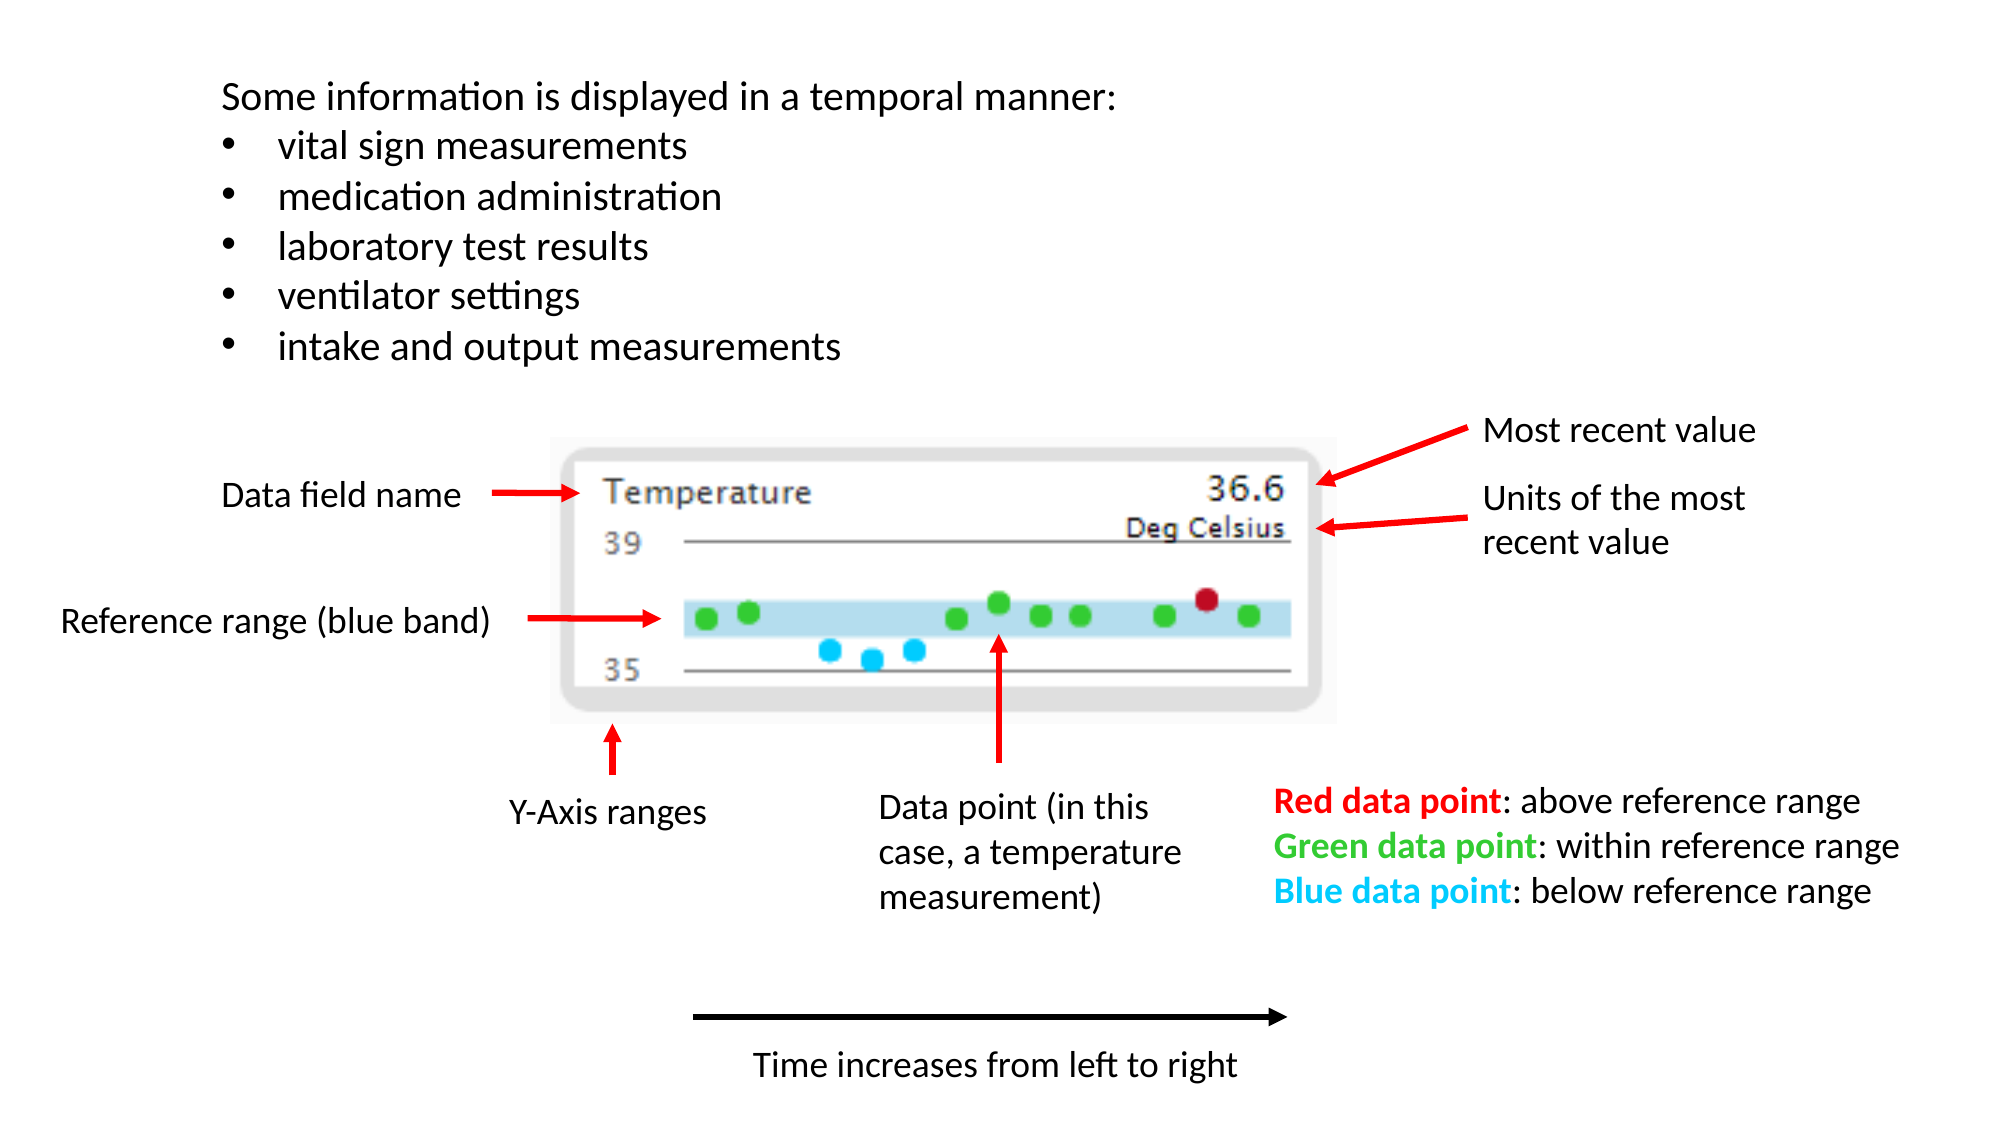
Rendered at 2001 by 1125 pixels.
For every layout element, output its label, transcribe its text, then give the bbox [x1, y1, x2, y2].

text_box Y-Axis ranges [494, 779, 738, 840]
text_box Some information is displayed in a temporal manner: vital sign measurements medication administration laboratory test results ventilator settings intake and output measurements [206, 60, 1738, 376]
text_box Red data point: above reference range Green data point: within reference range Blue data point: below reference range [1259, 768, 1954, 918]
text_box Units of the most recent value [1467, 465, 1857, 570]
picture [550, 437, 1337, 724]
text_box Time increases from left to right [738, 1032, 1339, 1093]
text_box Data field name [206, 462, 492, 523]
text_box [1315, 427, 1468, 485]
text_box Most recent value [1467, 397, 1786, 457]
text_box Data point (in this case, a temperature measurement) [863, 775, 1213, 925]
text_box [1315, 518, 1468, 529]
text_box Reference range (blue band) [45, 588, 528, 649]
